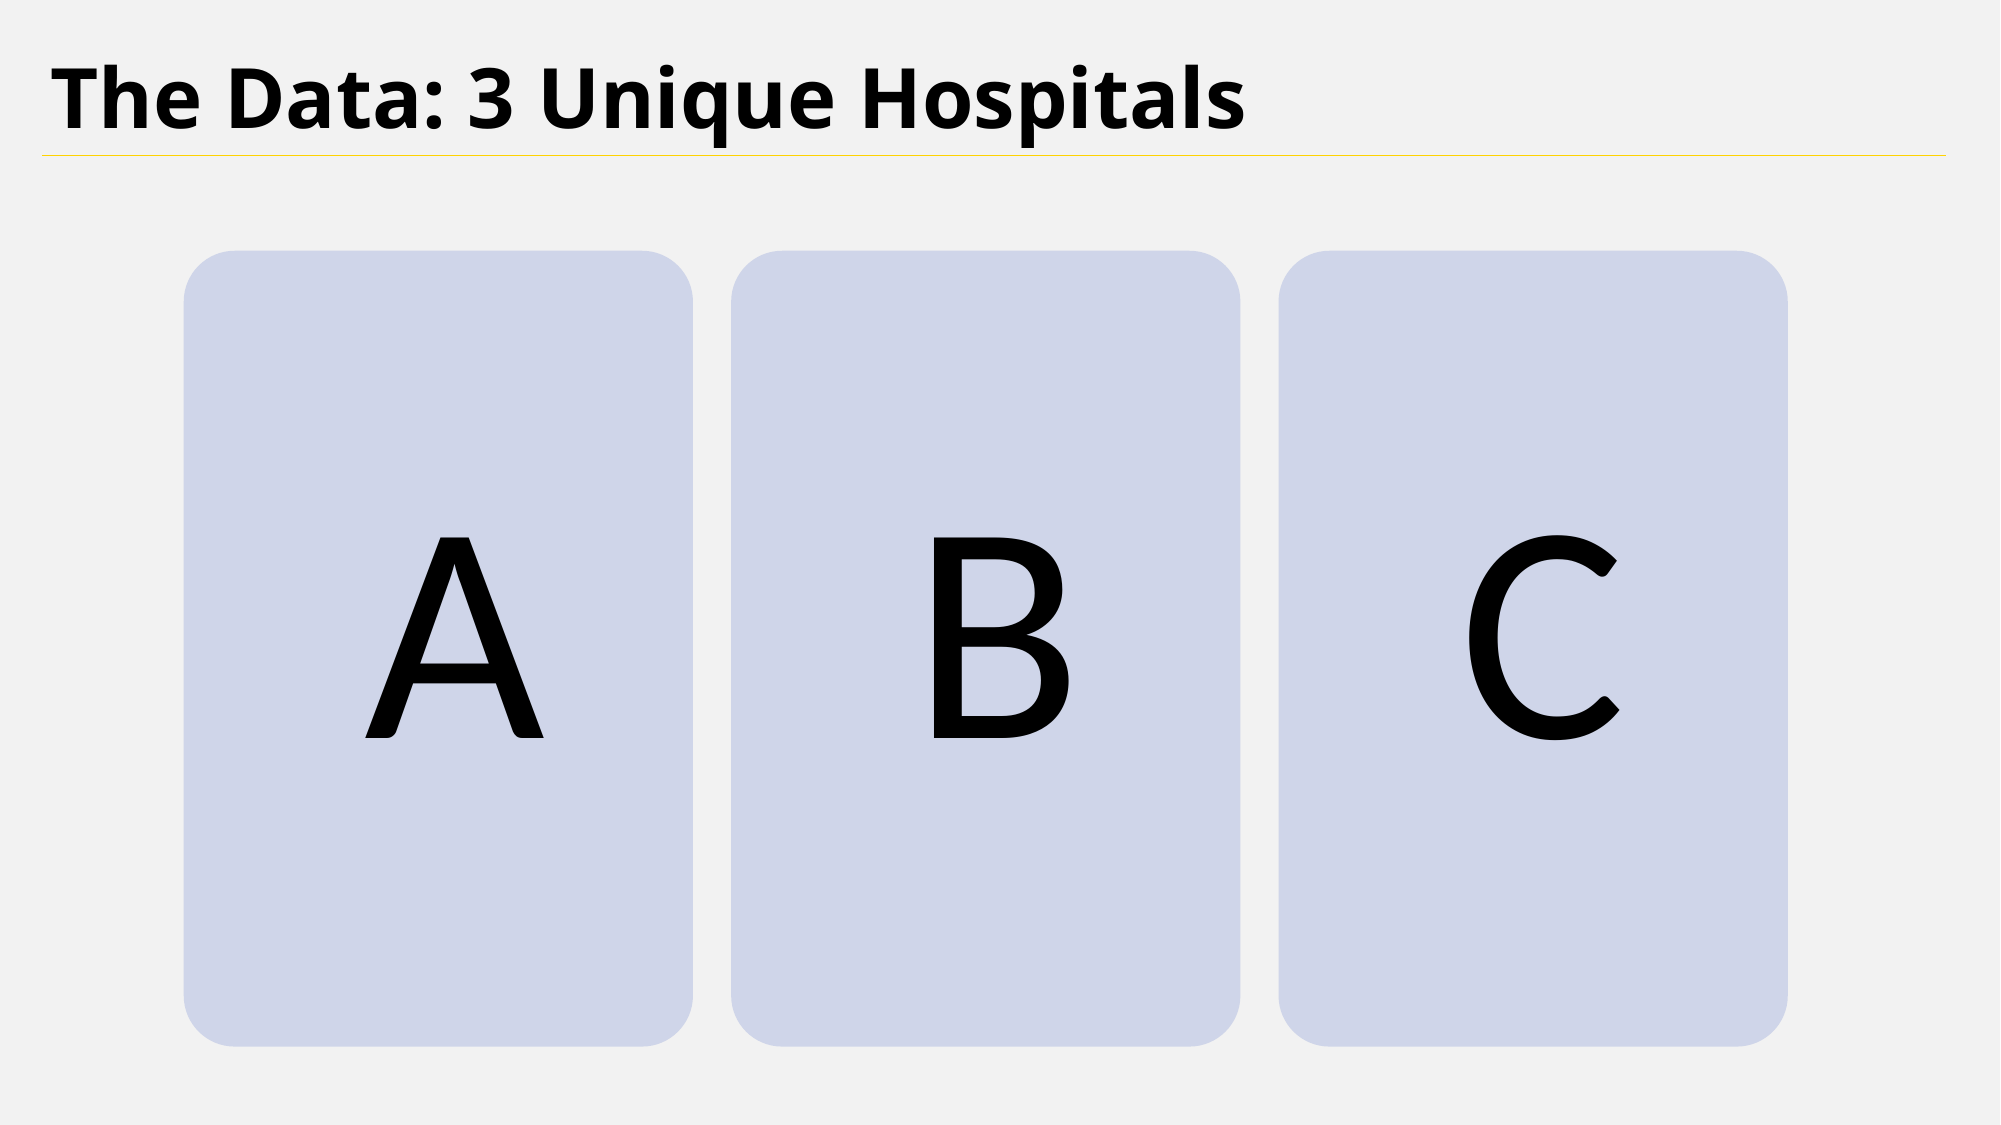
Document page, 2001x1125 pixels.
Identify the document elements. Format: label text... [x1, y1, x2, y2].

list The Data: 3 Unique Hospitals [35, 27, 1953, 176]
text_box A [349, 418, 527, 809]
text_box B [897, 418, 1075, 809]
text_box [731, 250, 1241, 1047]
text_box C [1444, 418, 1622, 809]
text_box [183, 250, 693, 1047]
text_box [1278, 250, 1788, 1047]
